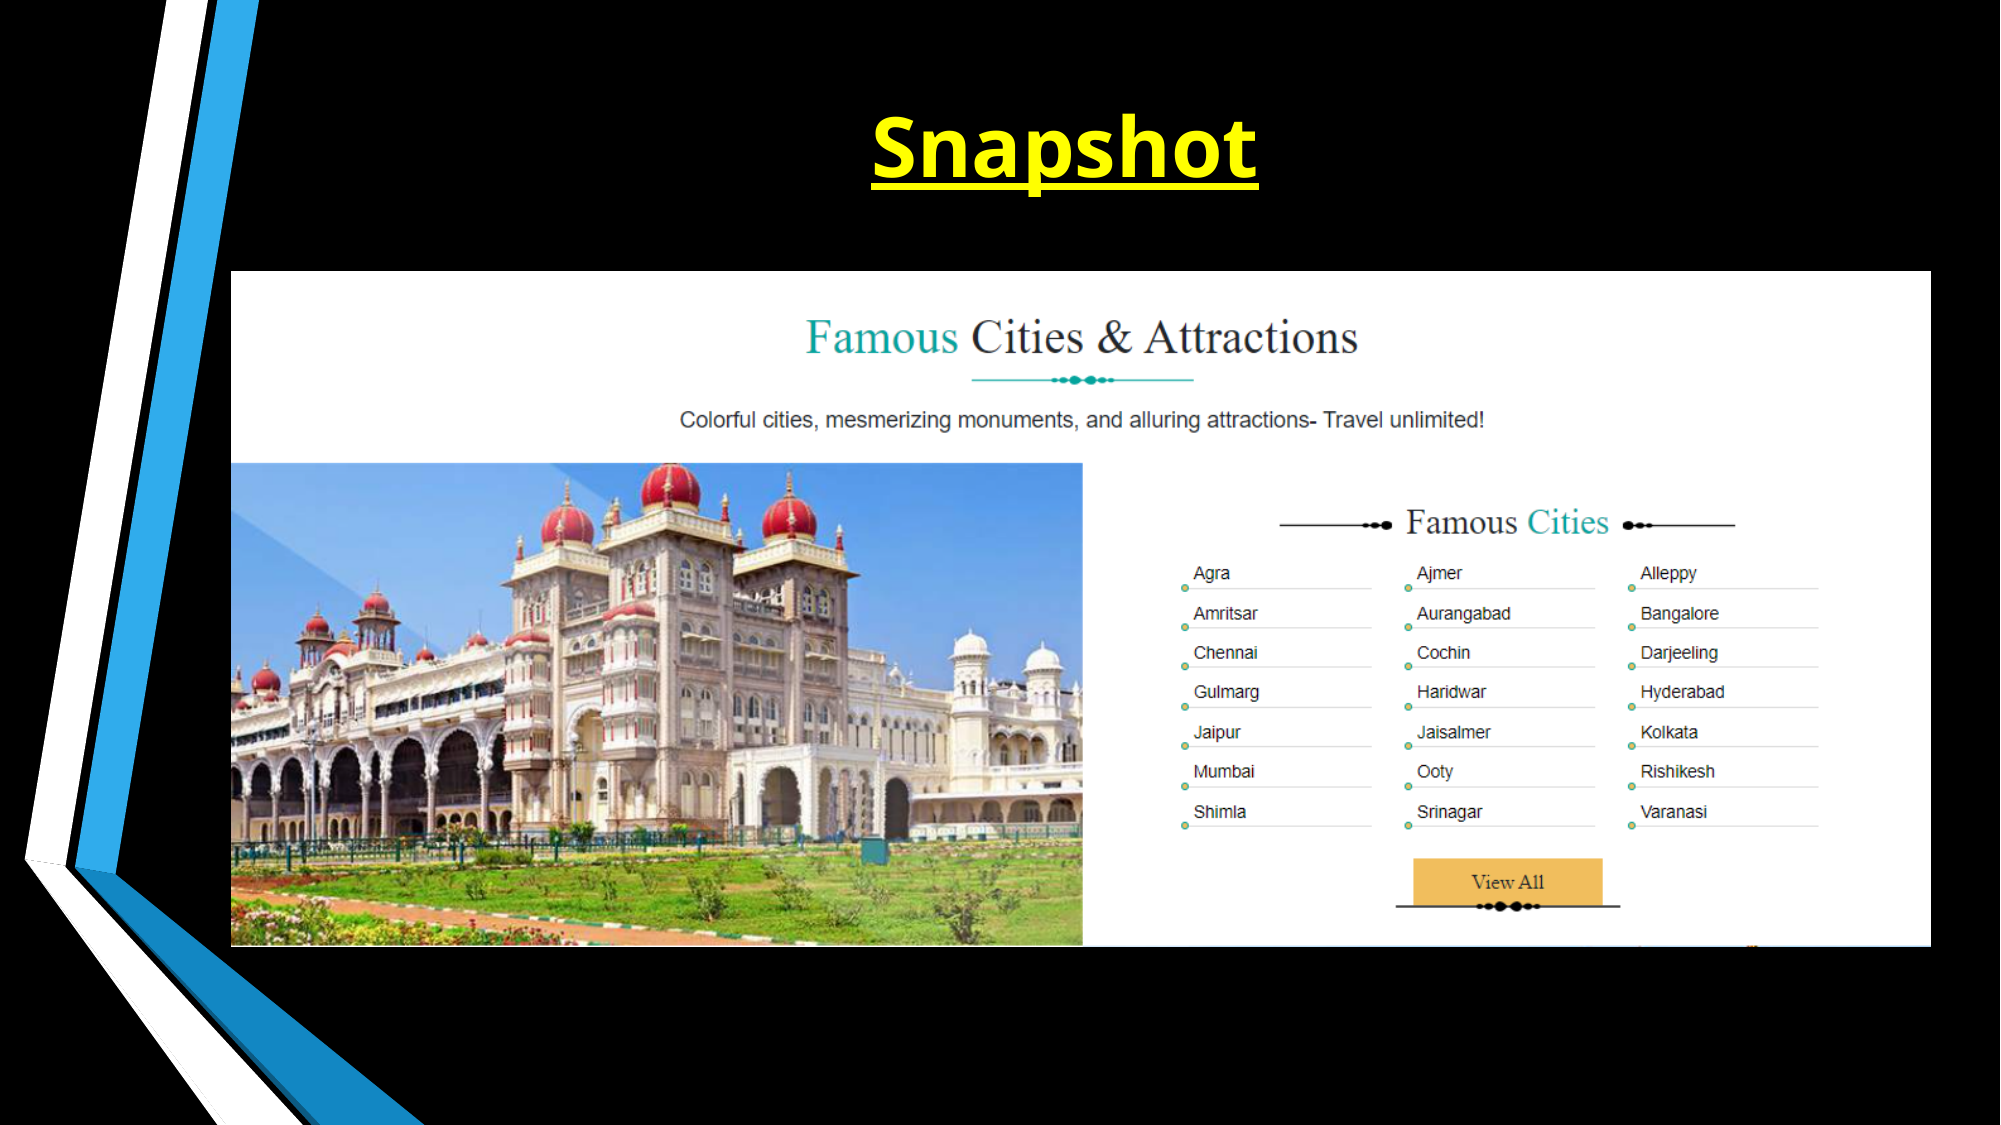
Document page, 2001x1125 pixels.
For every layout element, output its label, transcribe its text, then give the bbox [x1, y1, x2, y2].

title Snapshot [243, 0, 1887, 271]
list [231, 271, 1932, 947]
